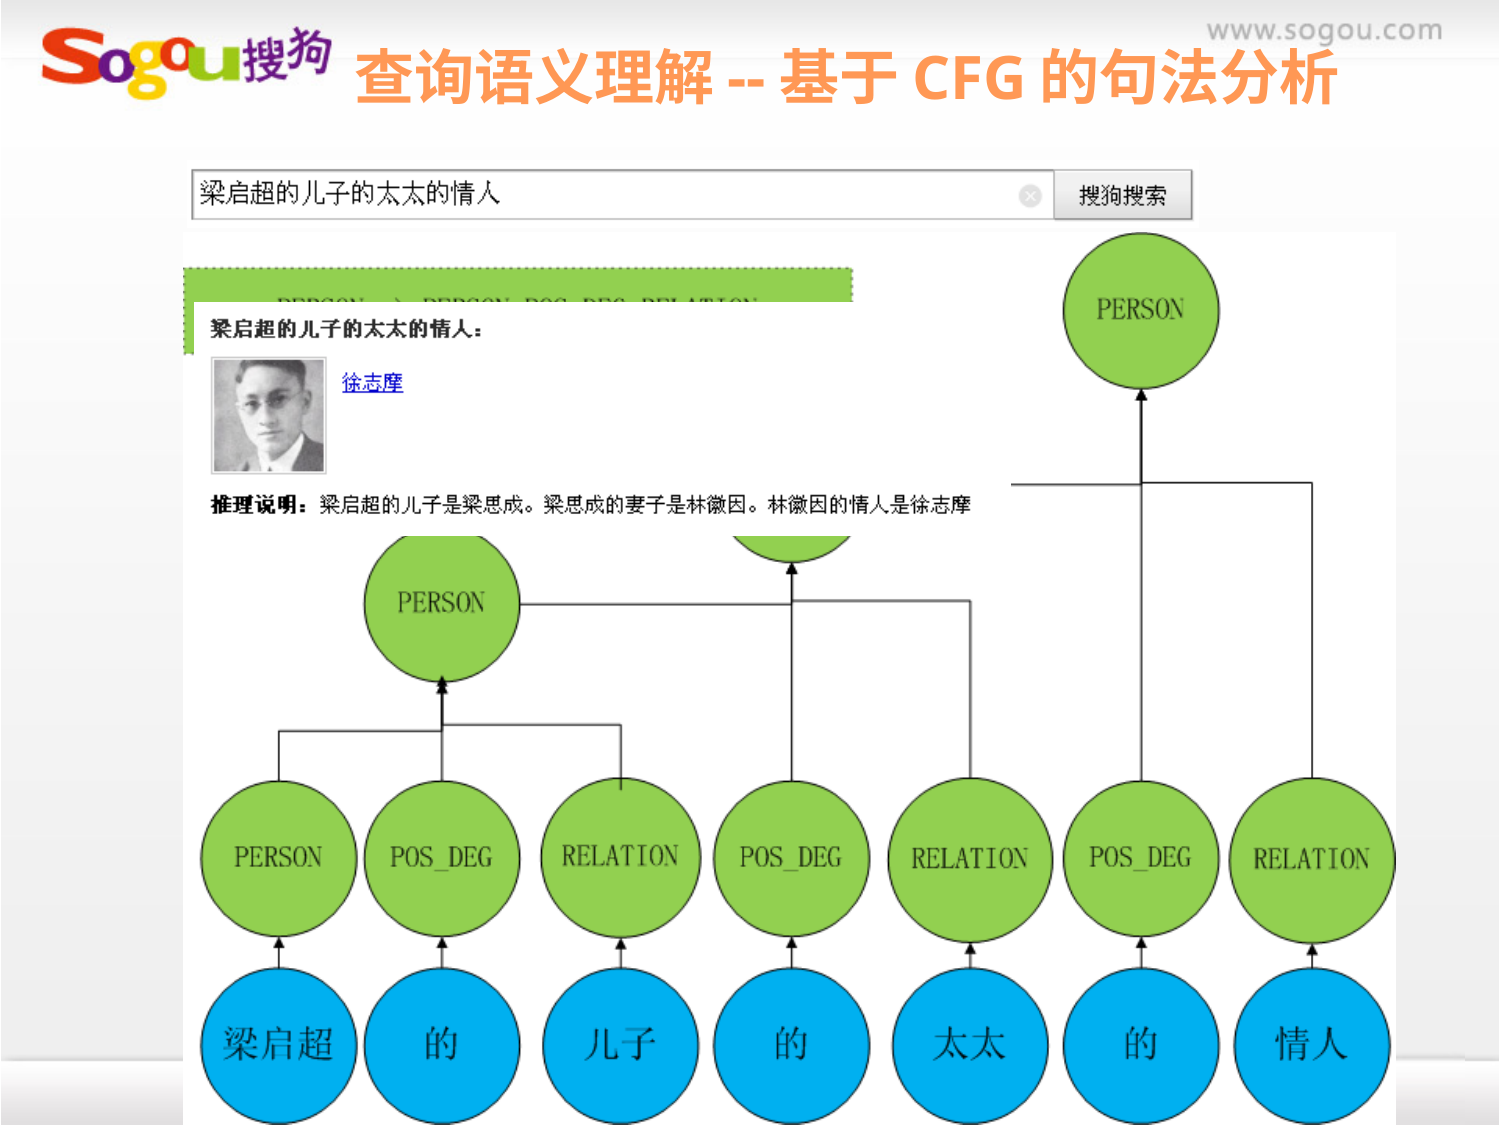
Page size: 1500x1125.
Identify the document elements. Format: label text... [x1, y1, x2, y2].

title 查询语义理解--基于CFG的句法分析 [339, 23, 1372, 128]
picture [1, 0, 1499, 1125]
